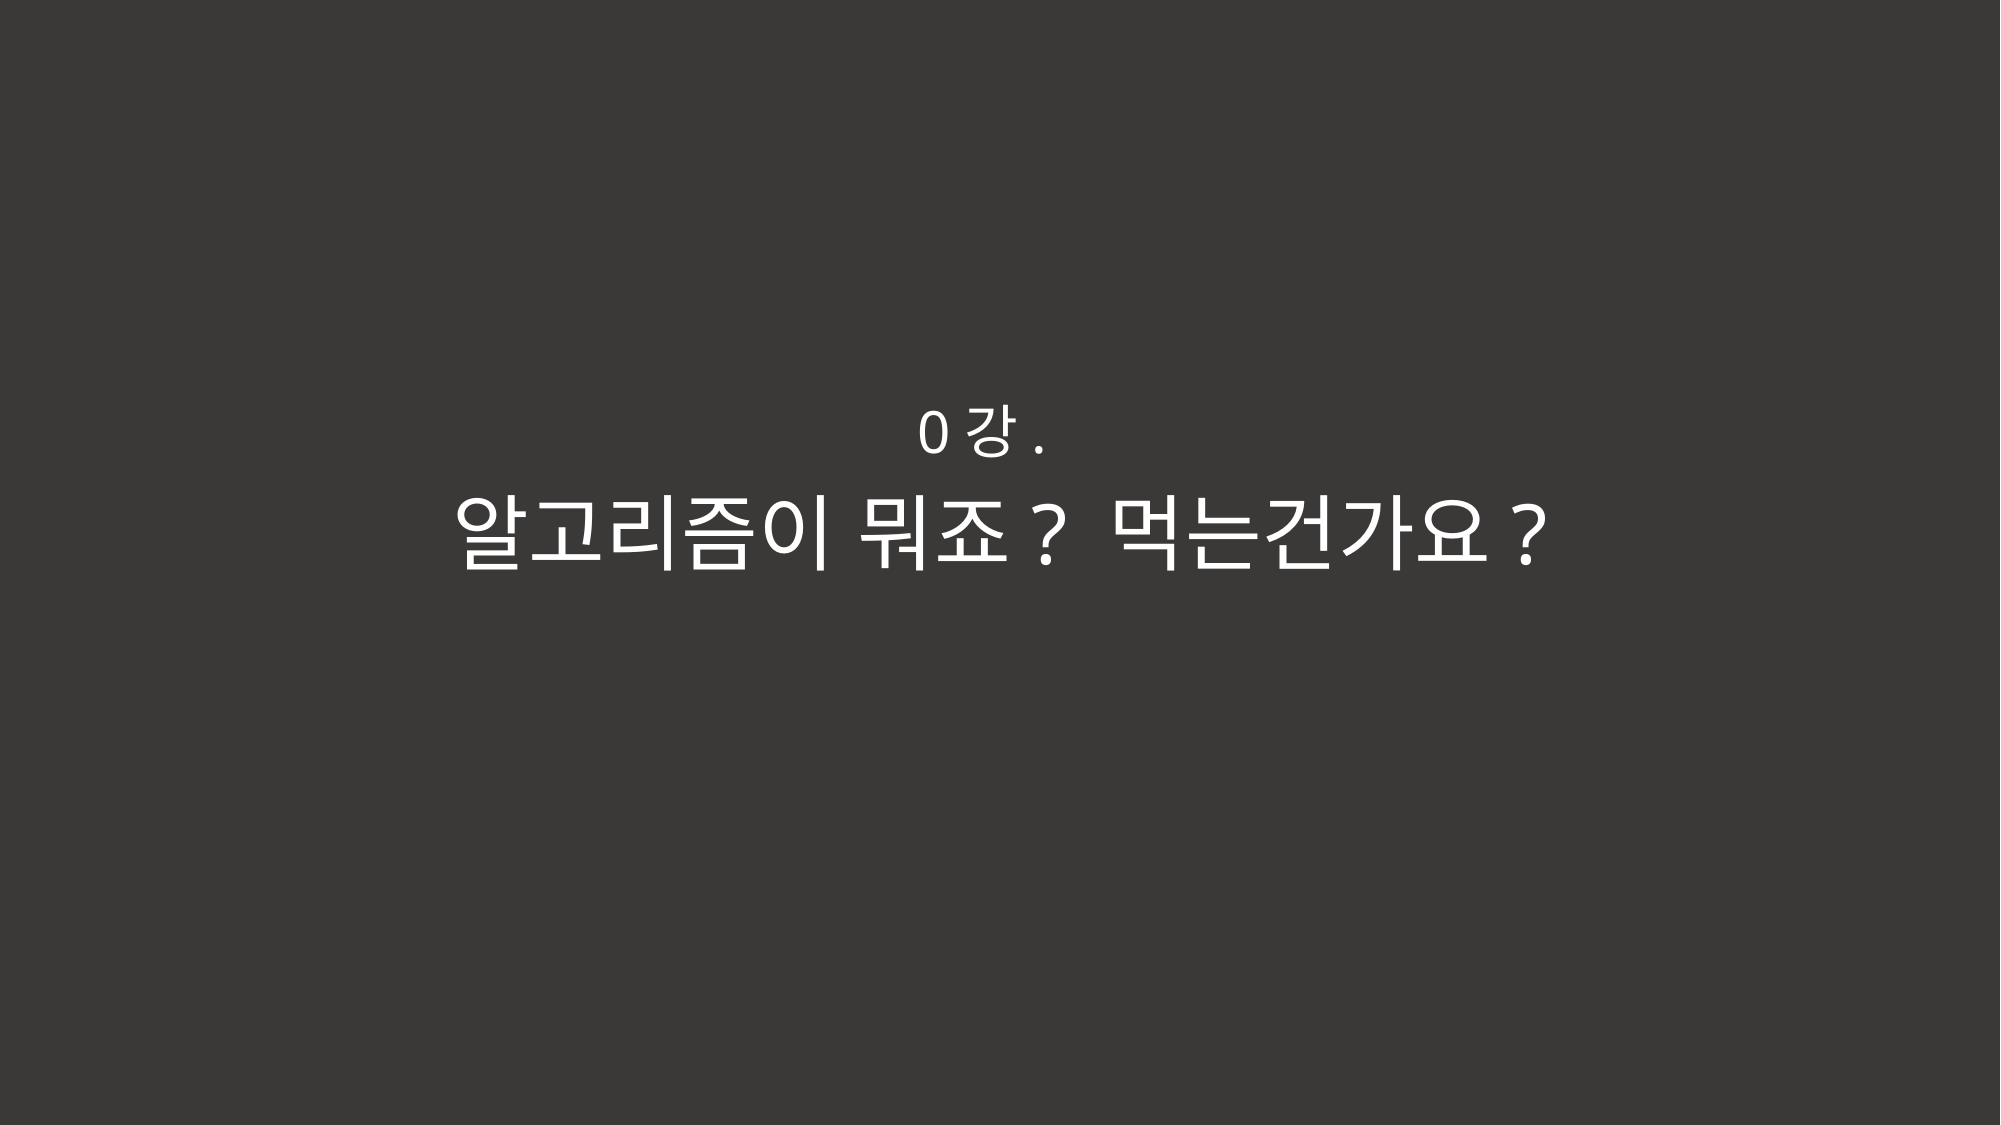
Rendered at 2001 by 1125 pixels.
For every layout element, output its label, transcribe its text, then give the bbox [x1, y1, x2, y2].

text_box 0강. 알고리즘이 뭐죠? 먹는건가요? [437, 308, 1563, 589]
